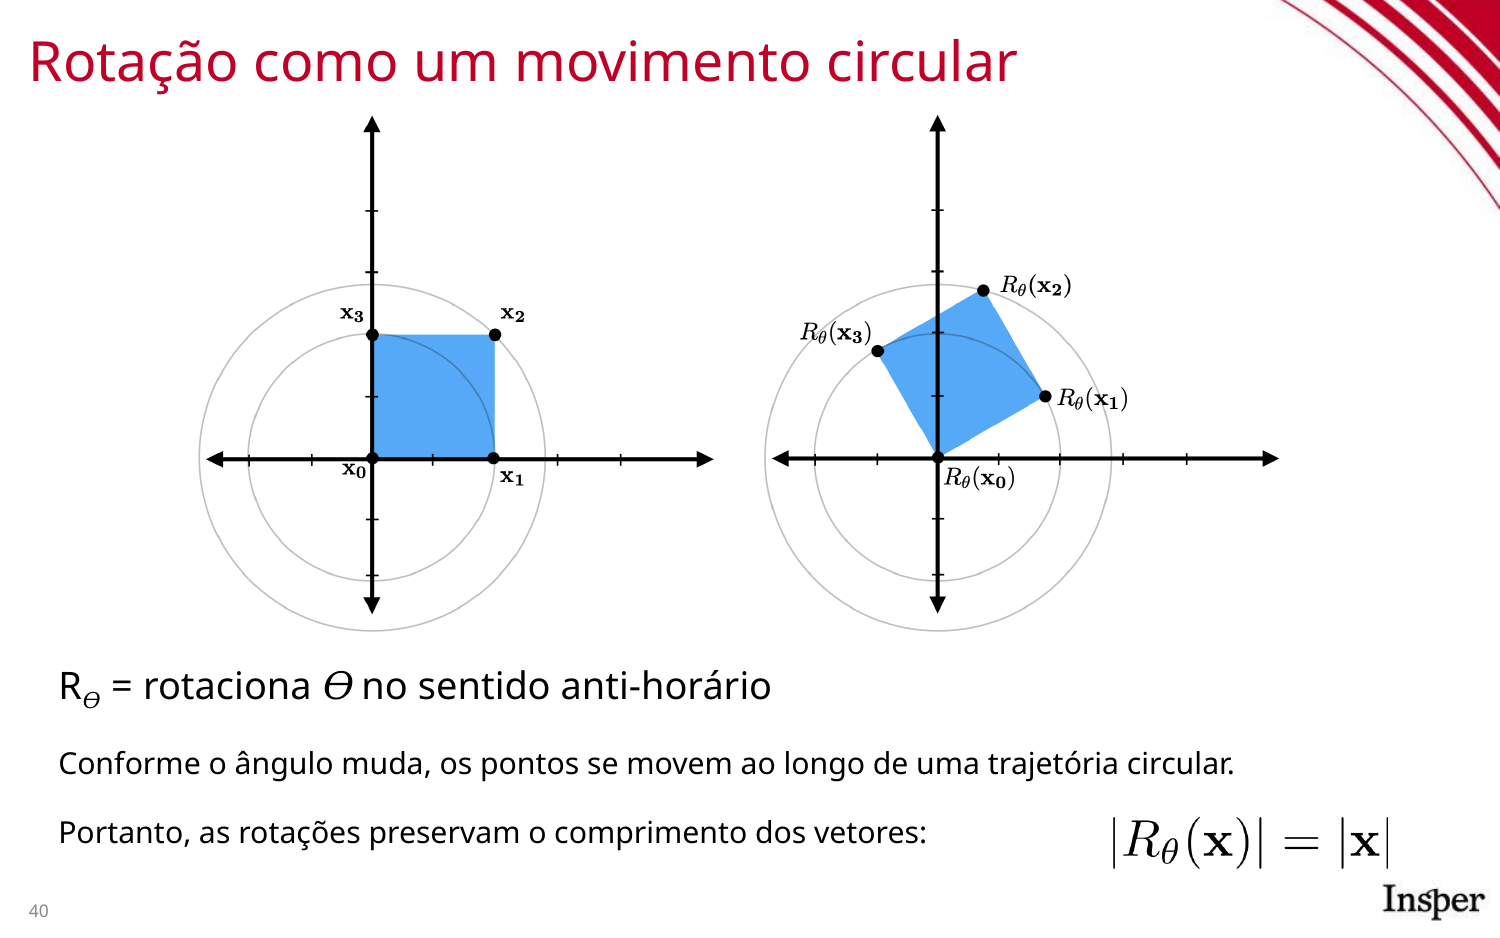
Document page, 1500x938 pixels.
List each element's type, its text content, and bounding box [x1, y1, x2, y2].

slide_number 40 [0, 887, 78, 938]
title Rotação como um movimento circular [13, 18, 1397, 104]
list R𝛳 = rotaciona 𝛳 no sentido anti-horário Conforme o ângulo muda, os pontos se movem ao longo de uma trajetória circular. Portanto, as rotações preservam o comprimento dos vetores: [43, 653, 1480, 858]
picture [182, 0, 1500, 938]
